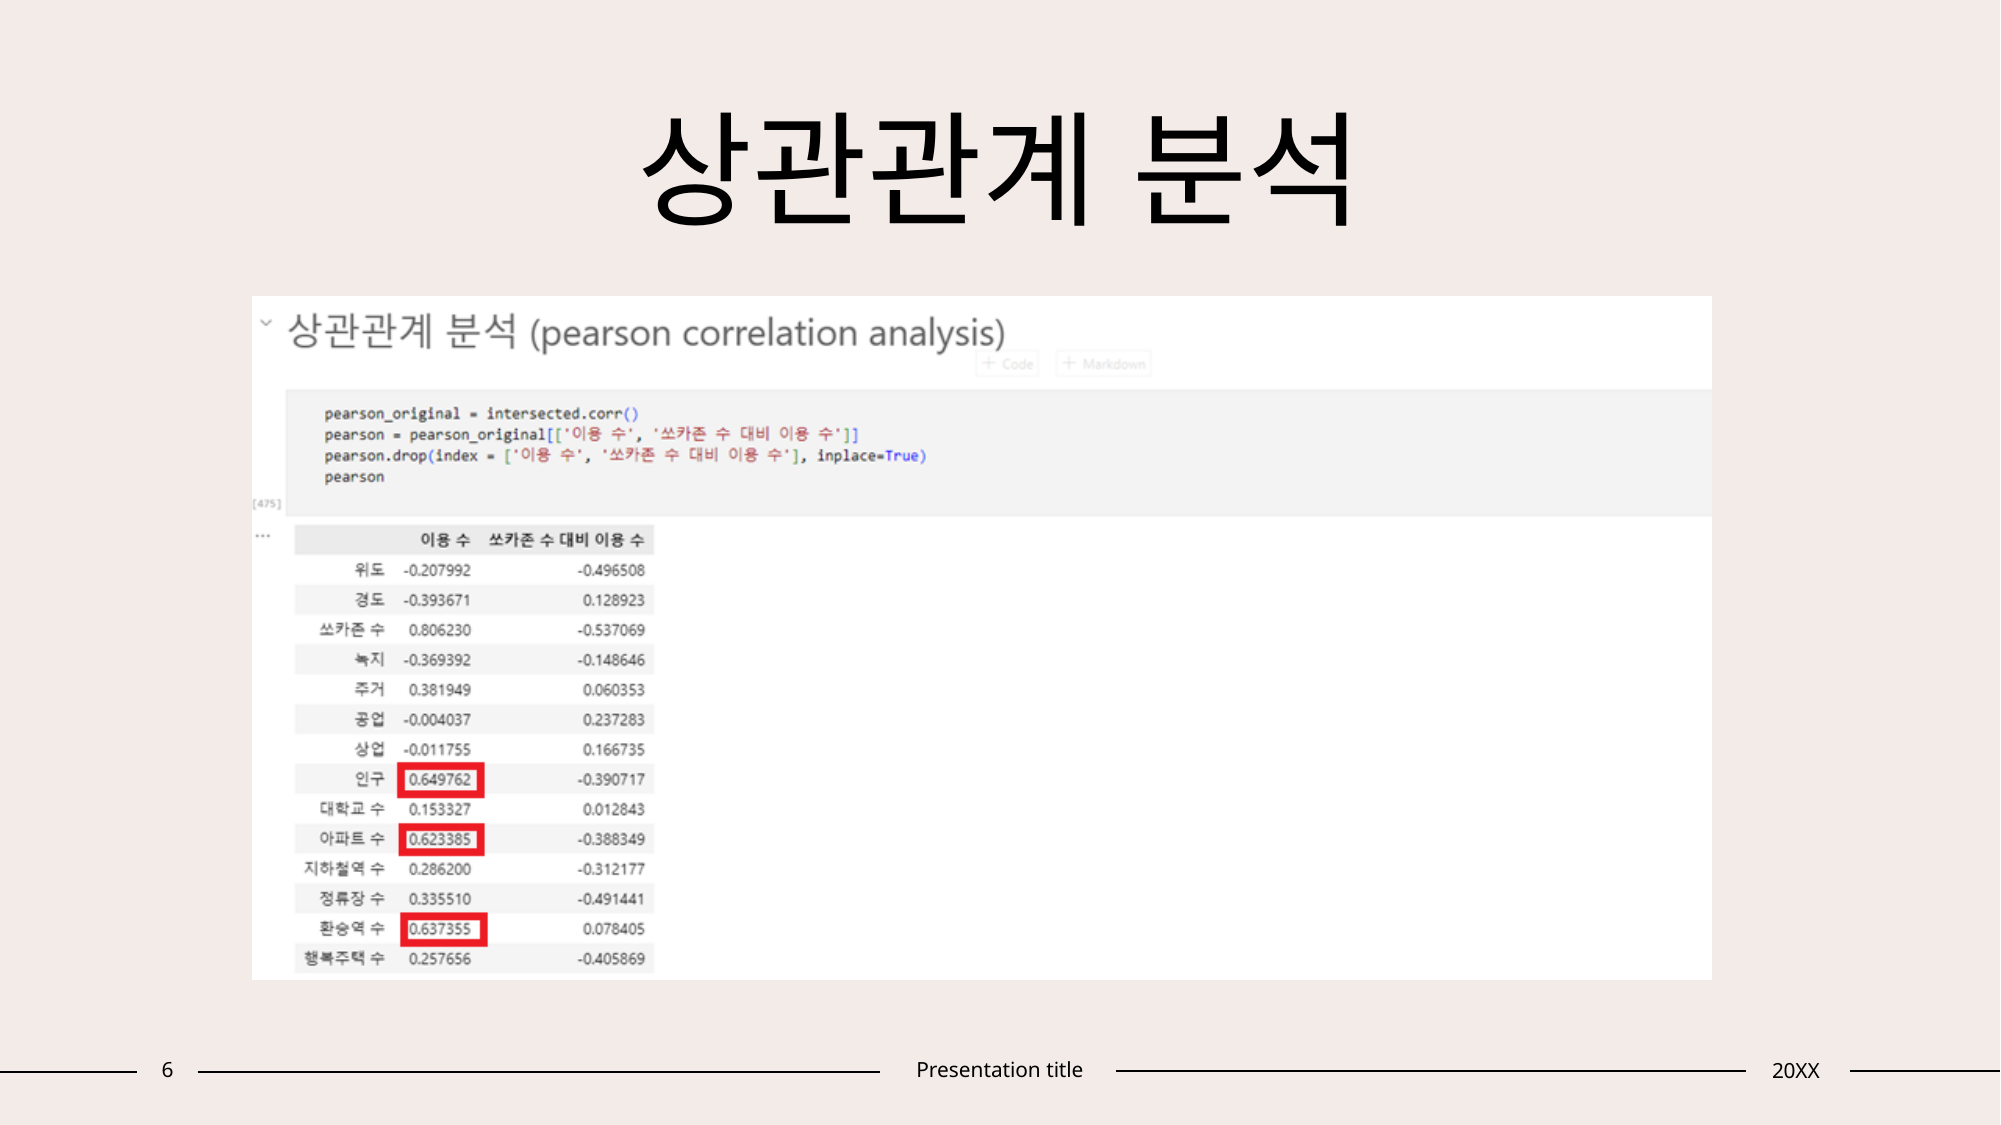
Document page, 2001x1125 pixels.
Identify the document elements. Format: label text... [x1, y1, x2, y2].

title 상관관계 분석 [187, 83, 1813, 251]
slide_number 6 [137, 1050, 198, 1091]
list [252, 296, 1712, 980]
footer Presentation title [879, 1050, 1120, 1091]
slide_number 20XX [1743, 1050, 1849, 1091]
